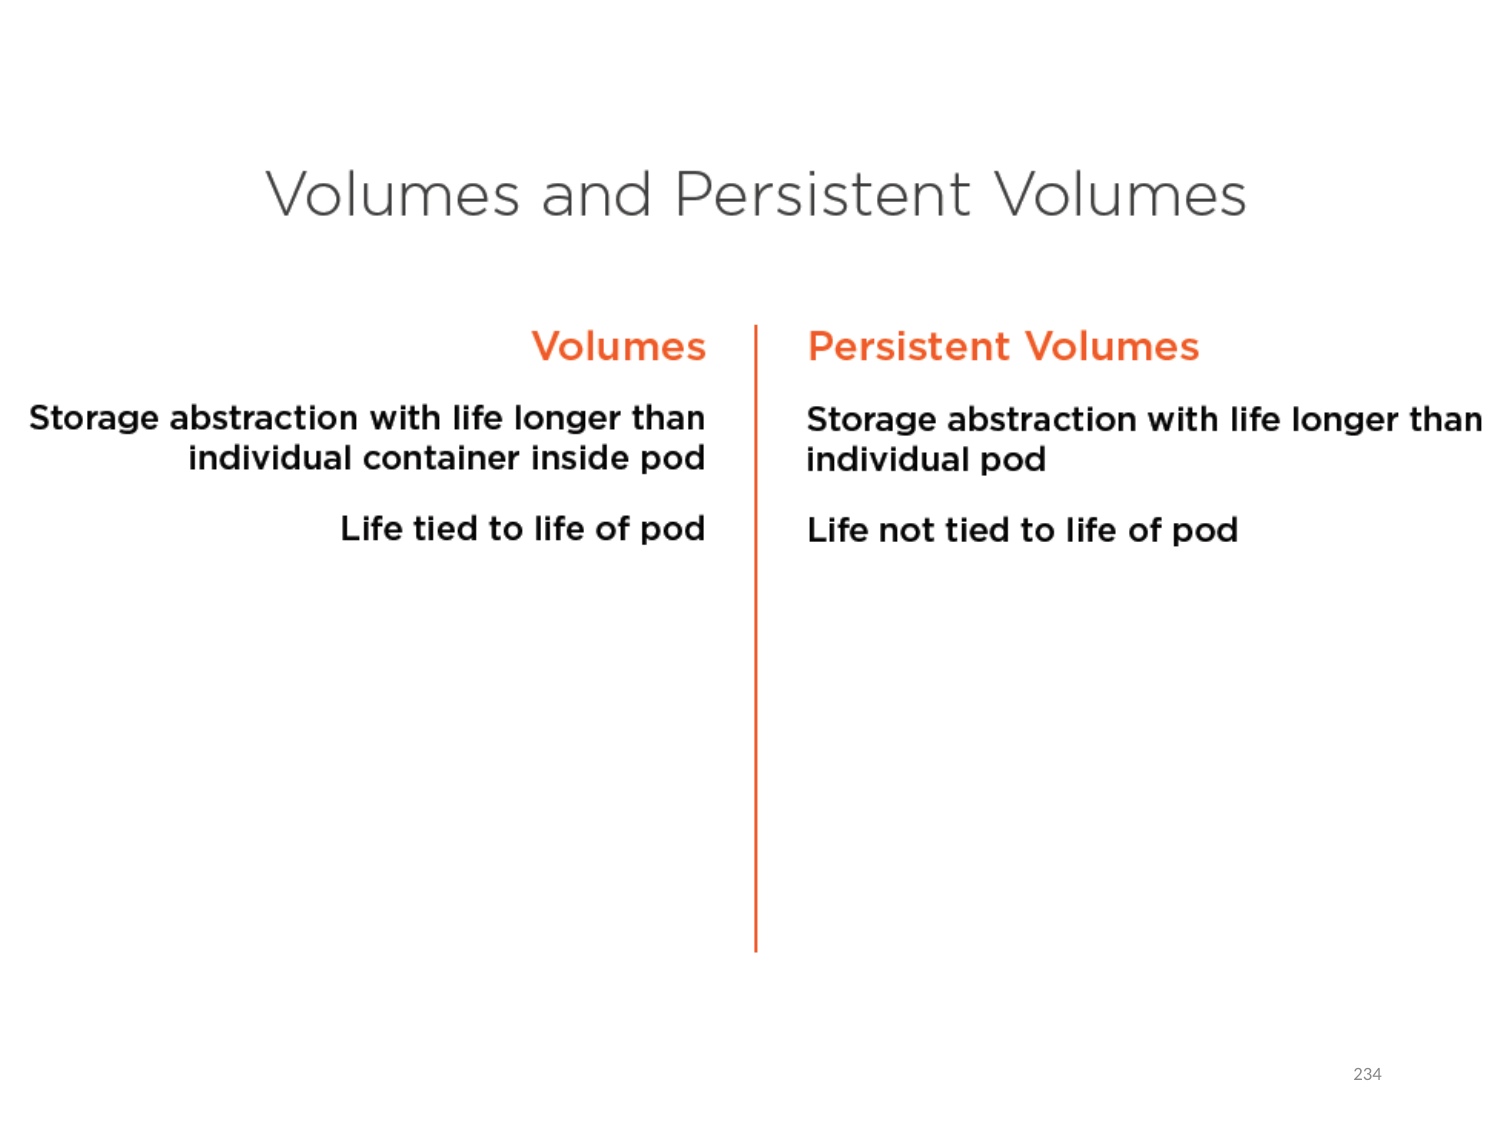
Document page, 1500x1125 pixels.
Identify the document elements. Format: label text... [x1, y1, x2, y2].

picture [0, 142, 1500, 983]
text_box 234 [1059, 1042, 1397, 1103]
